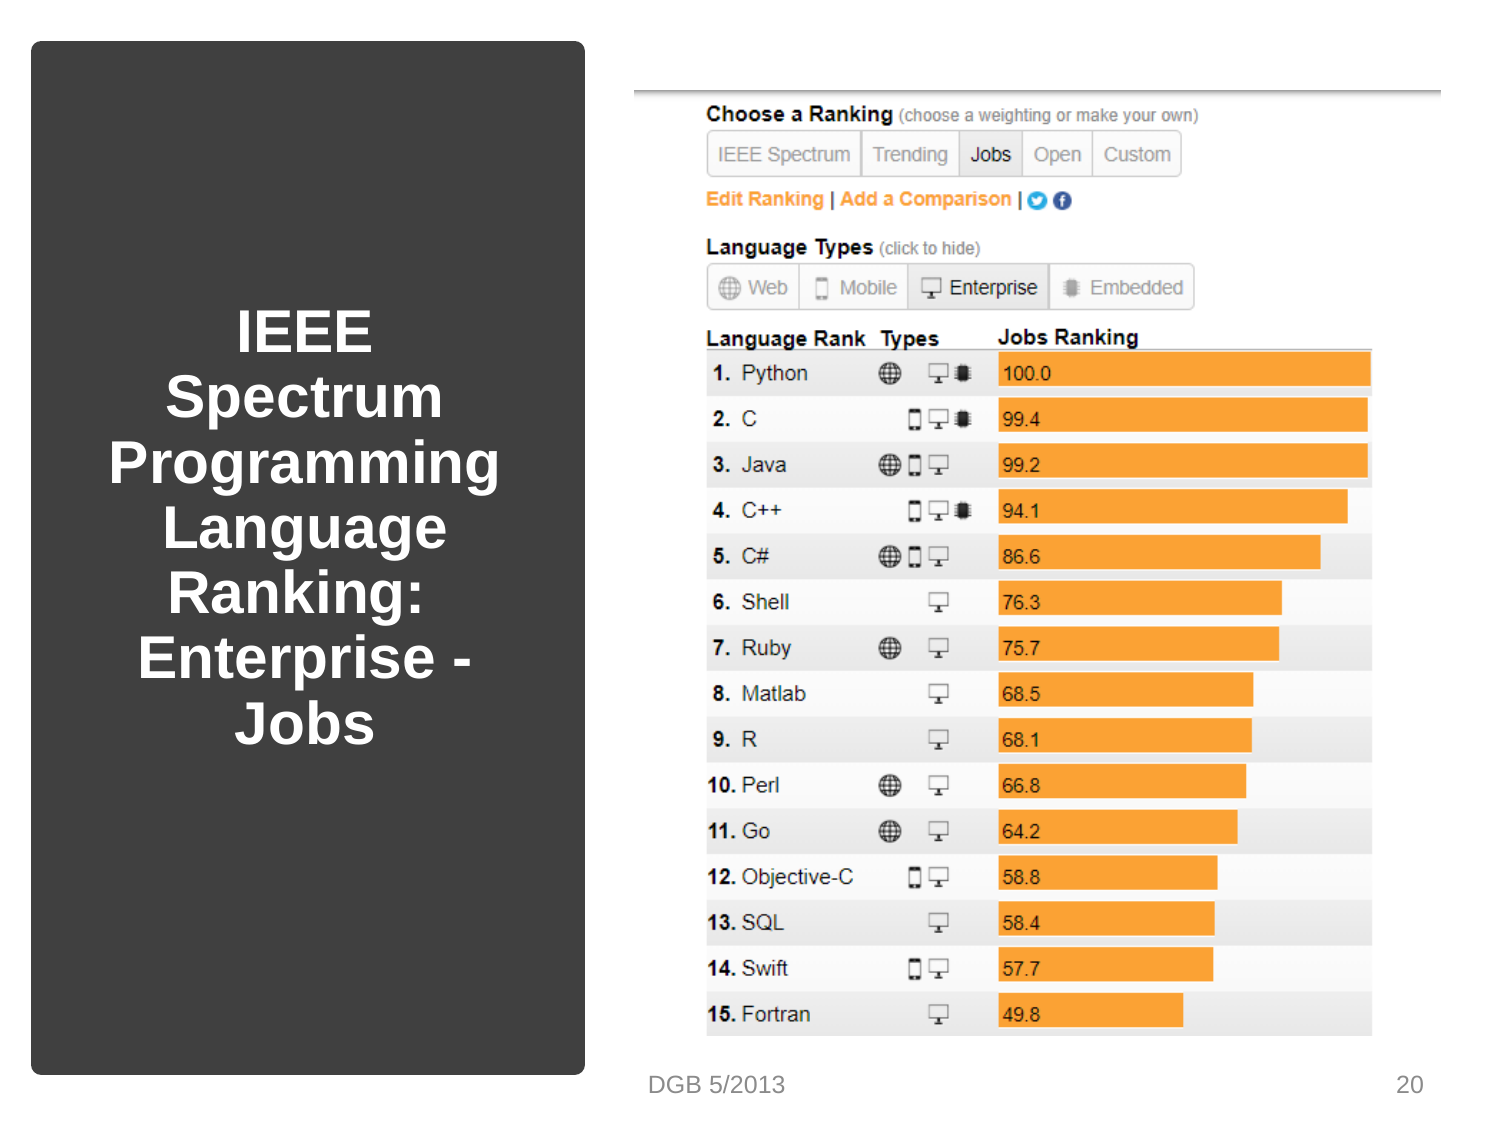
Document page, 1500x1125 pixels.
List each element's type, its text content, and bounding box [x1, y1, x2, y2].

picture [633, 89, 1441, 1037]
title IEEE Spectrum Programming Language Ranking: Enterprise - Jobs [91, 121, 520, 936]
text_box [39, 49, 576, 1067]
slide_number 20 [1344, 1053, 1440, 1114]
footer DGB 5/2013 [632, 1053, 1325, 1114]
